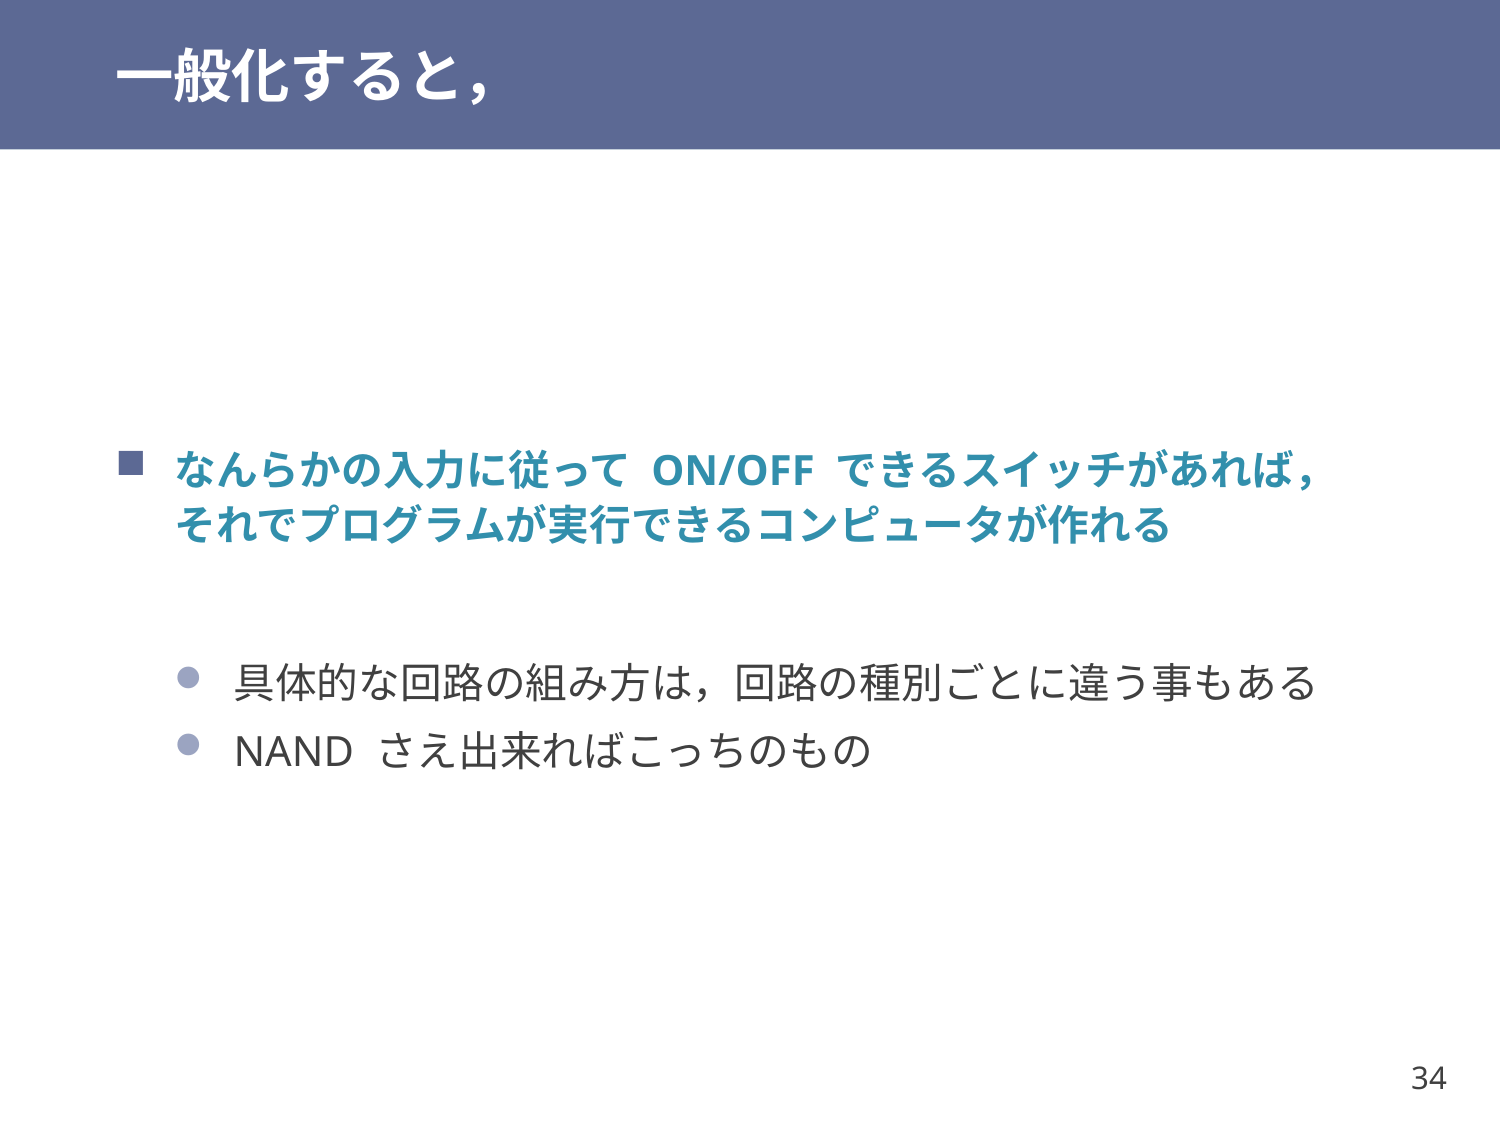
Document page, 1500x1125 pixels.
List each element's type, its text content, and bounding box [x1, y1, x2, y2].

title 一般化すると， [100, 0, 1500, 150]
list なんらかの入力に従って ON/OFF できるスイッチがあれば， それでプログラムが実行できるコンピュータが作れる 具体的な回路の組み方は，回路の種別ごとに違う事もある NAND さえ出来ればこっちのもの [100, 178, 1459, 1036]
